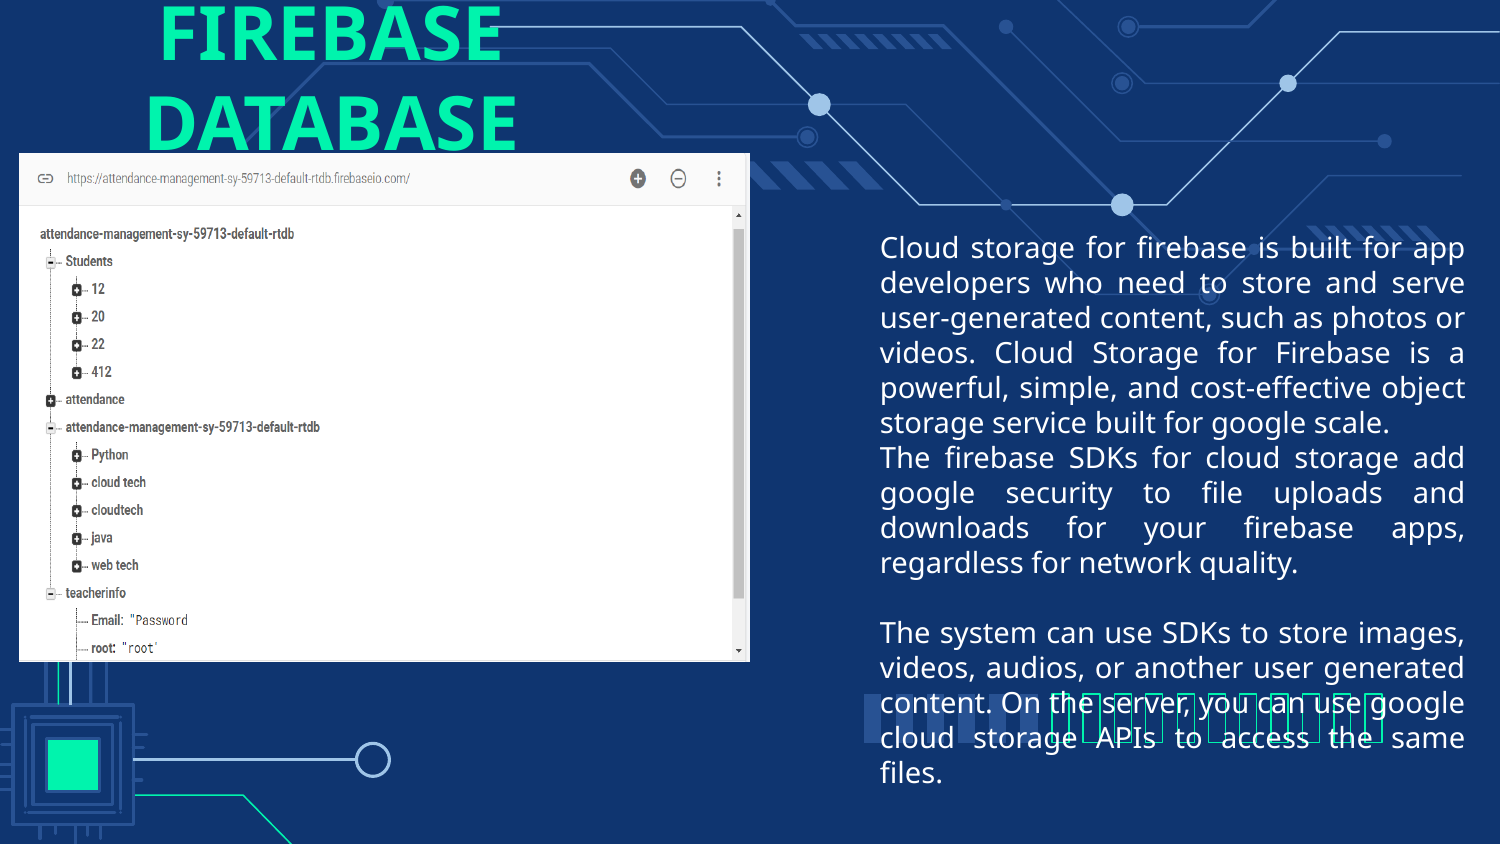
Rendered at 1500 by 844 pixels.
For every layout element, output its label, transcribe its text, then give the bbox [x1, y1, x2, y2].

picture [18, 153, 751, 662]
title FIREBASE DATABASE [42, 15, 621, 136]
text_box Cloud storage for firebase is built for app developers who need to store and serve user-generated content, such as photos or videos. Cloud Storage for Firebase is a powerful, simple, and cost-effective object storage service built for google scale. The firebase SDKs for cloud storage add google security to file uploads and downloads for your firebase apps, regardless for network quality. The system can use SDKs to store images, videos, audios, or another user generated content. On the server, you can use google cloud storage APIs to access the same files. [865, 222, 1481, 797]
